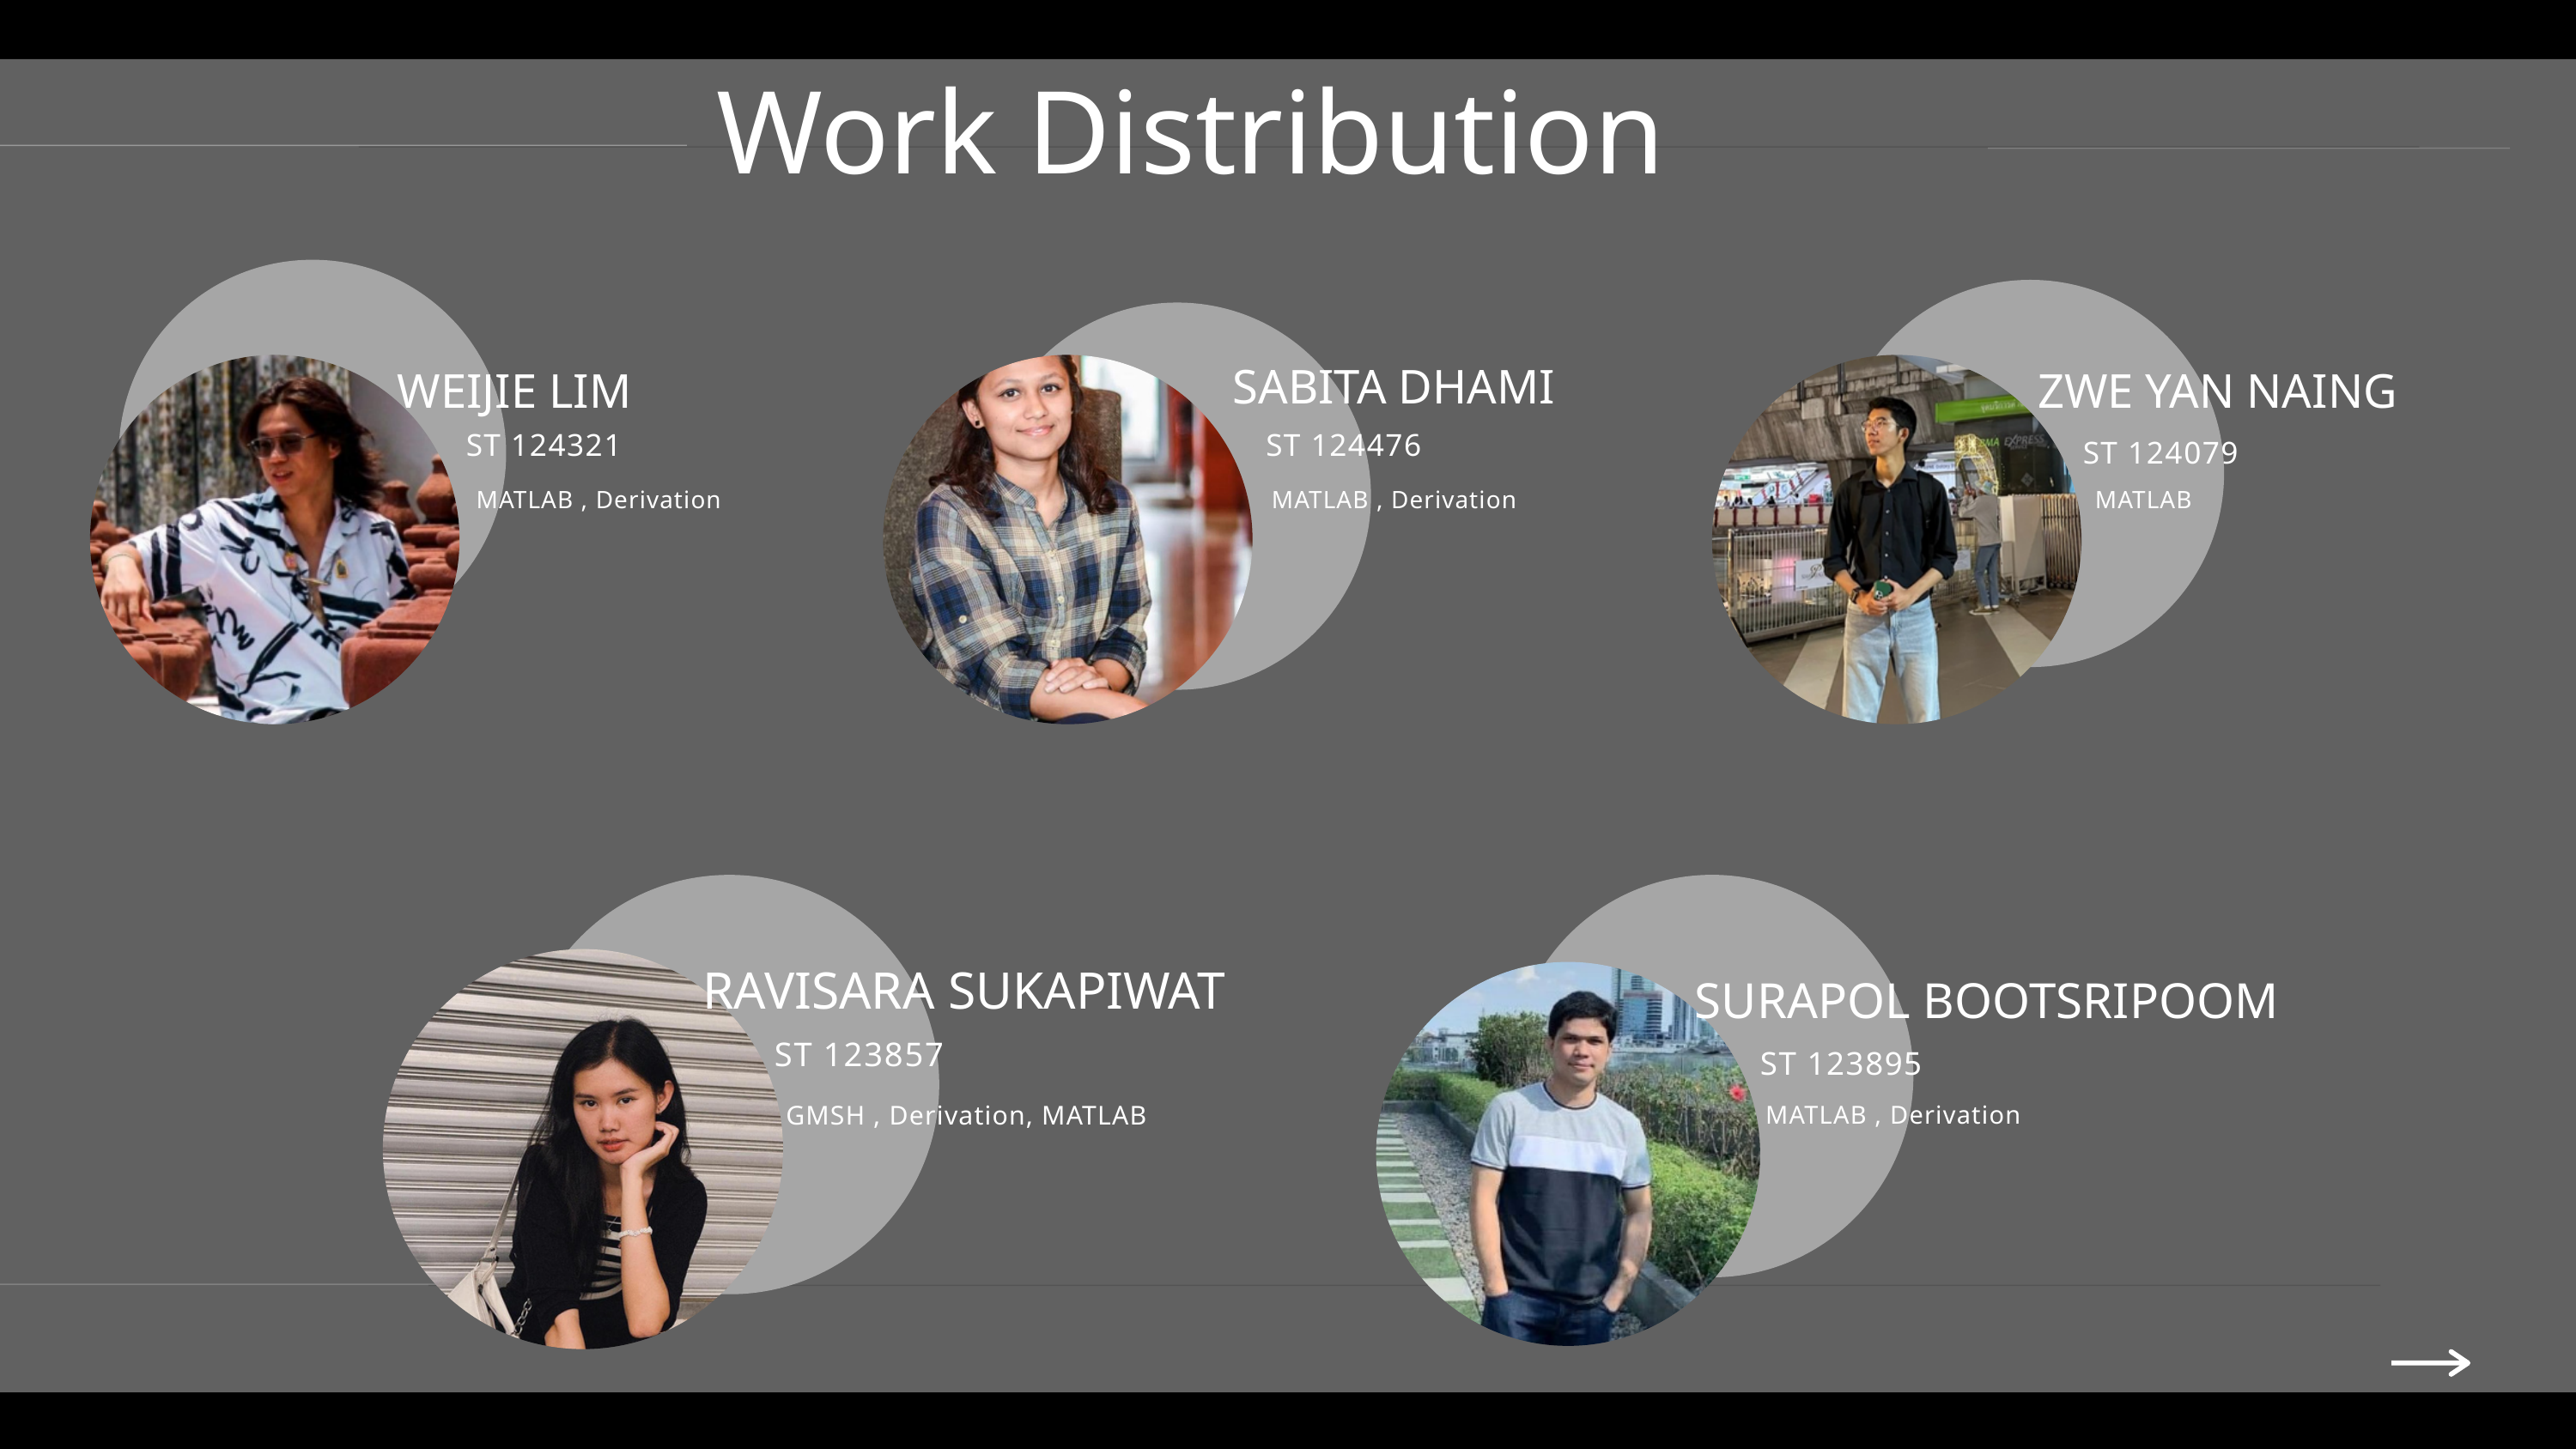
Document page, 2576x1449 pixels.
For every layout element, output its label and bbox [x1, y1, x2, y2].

text_box [118, 259, 507, 647]
text_box [1836, 279, 2225, 668]
text_box [382, 949, 784, 1349]
text_box [883, 355, 1253, 724]
text_box [89, 355, 460, 724]
text_box [1711, 355, 2082, 724]
text_box [0, 58, 2576, 1393]
text_box [2391, 1349, 2471, 1378]
text_box [1376, 961, 1761, 1347]
text_box [519, 874, 940, 1294]
text_box [1510, 874, 1914, 1278]
text_box [983, 302, 1371, 690]
